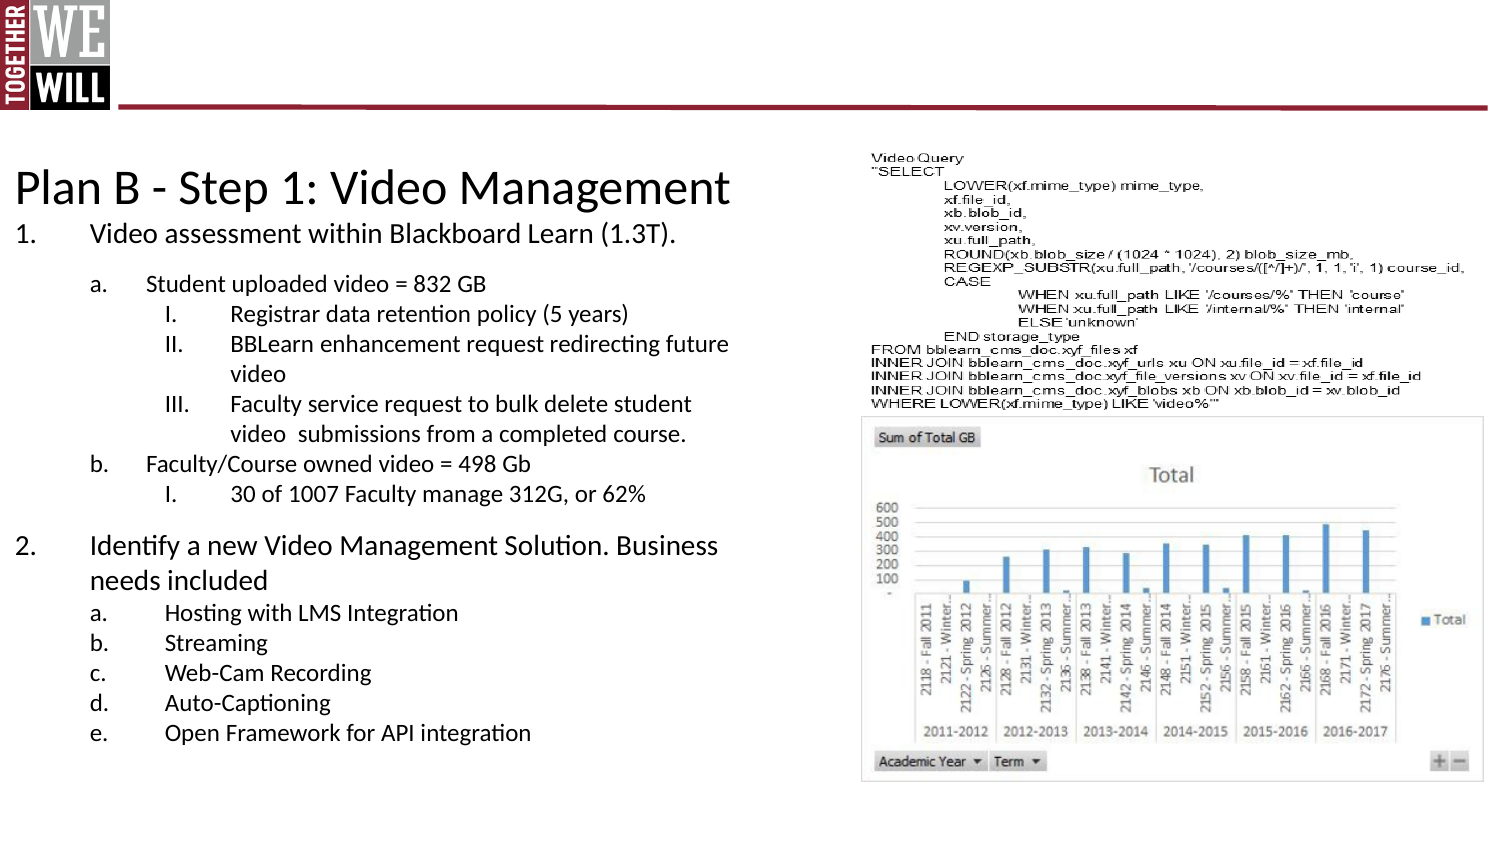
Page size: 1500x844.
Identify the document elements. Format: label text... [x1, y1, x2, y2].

picture [861, 146, 1484, 782]
text_box Plan B - Step 1: Video Management Video assessment within Blackboard Learn (1.3T). Student uploaded video = 832 GB Registrar data retention policy (5 years) BBLearn enhancement request redirecting future video Faculty service request to bulk delete student video submissions from a completed course. Faculty/Course owned video = 498 Gb 30 of 1007 Faculty manage 312G, or 62% Identify a new Video Management Solution. Business needs included Hosting with LMS Integration Streaming Web-Cam Recording Auto-Captioning Open Framework for API integration [0, 146, 763, 844]
picture [0, 0, 110, 110]
